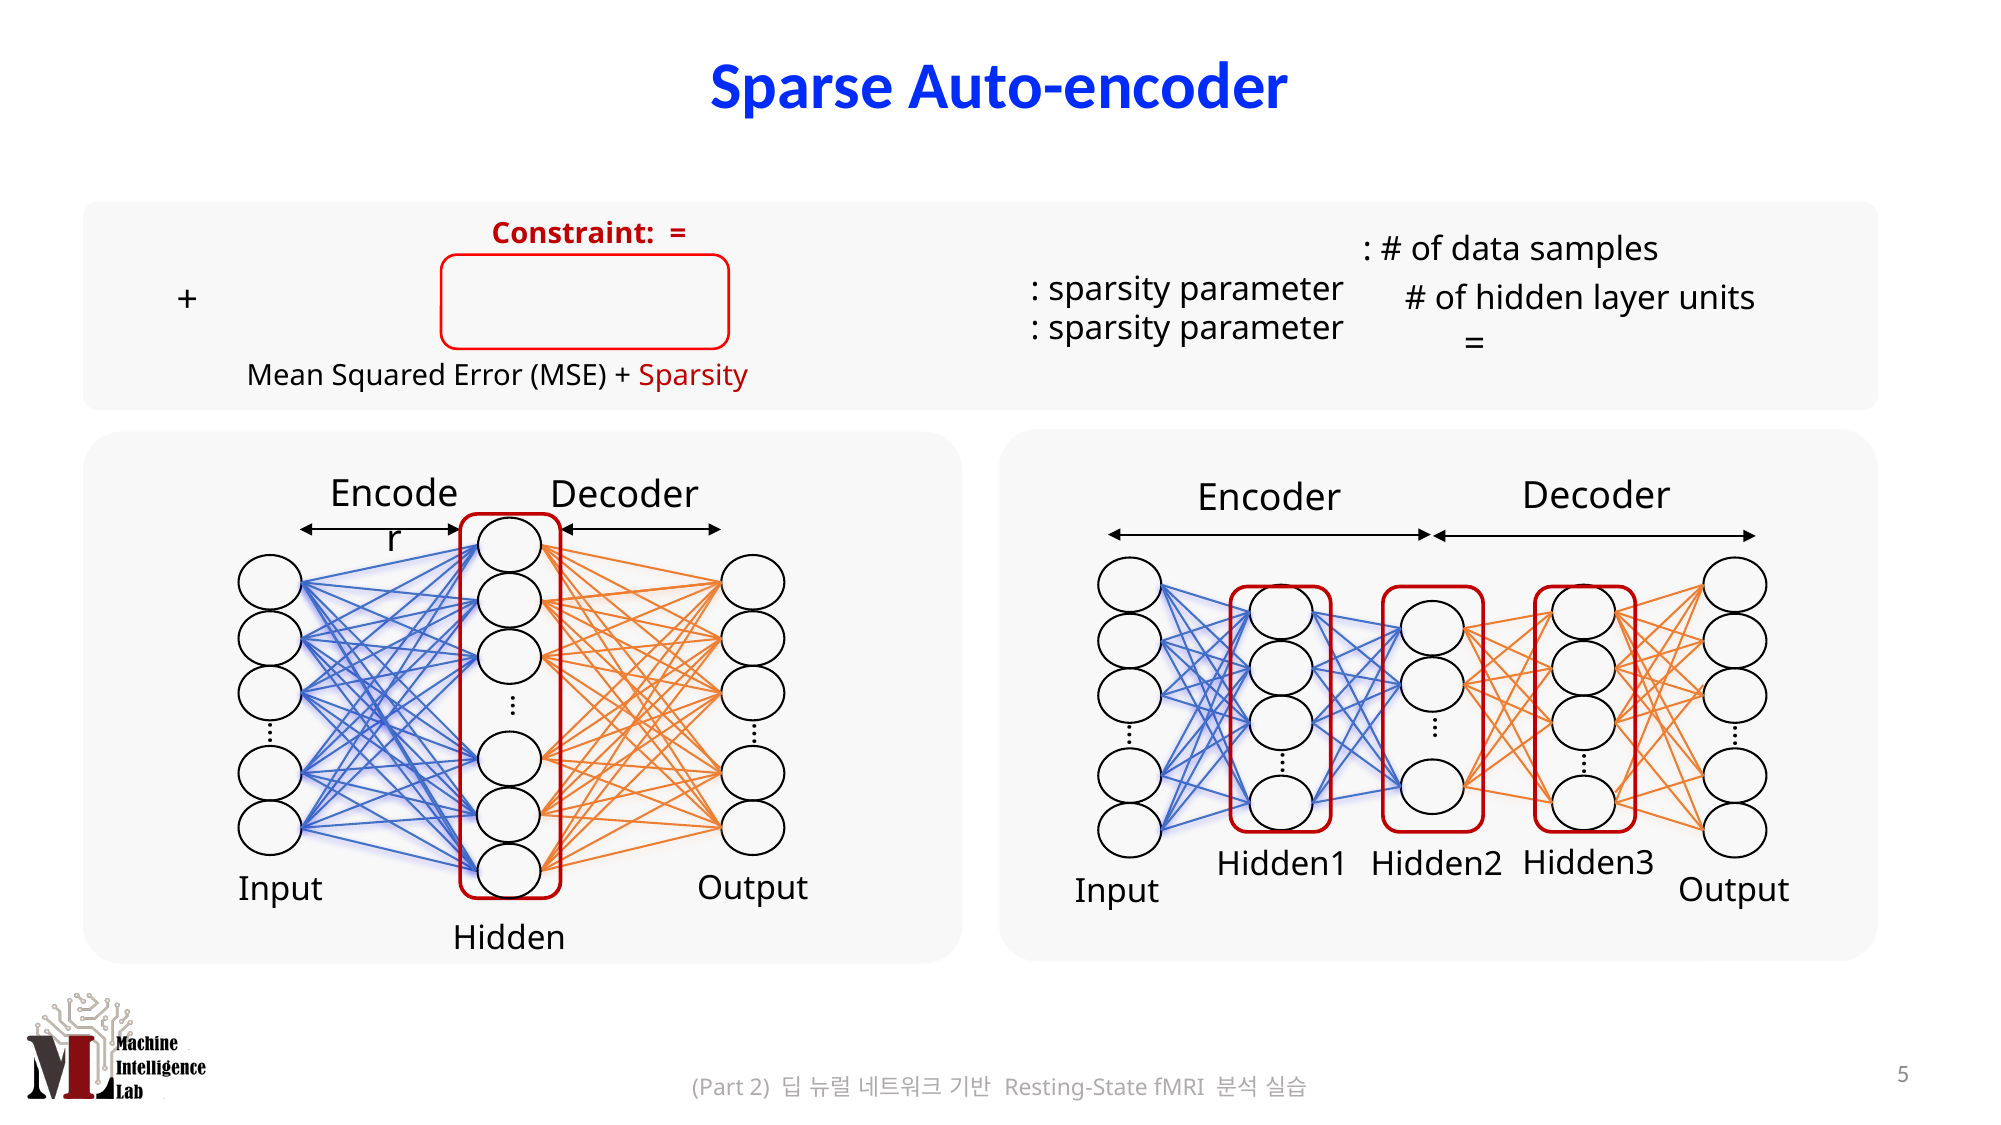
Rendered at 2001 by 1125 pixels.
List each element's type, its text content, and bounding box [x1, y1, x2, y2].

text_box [82, 431, 963, 964]
text_box (Part 2) 딥 뉴럴 네트워크 기반 Resting-State fMRI 분석 실습 [490, 1065, 1510, 1125]
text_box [152, 207, 790, 349]
title Sparse Auto-encoder [0, 0, 2000, 174]
slide_number 5 [1863, 1042, 1925, 1103]
text_box [82, 201, 1879, 411]
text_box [1381, 219, 1835, 392]
picture [0, 985, 210, 1125]
text_box Mean Squared Error (MSE) + Sparsity [219, 349, 783, 399]
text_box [998, 429, 1878, 962]
